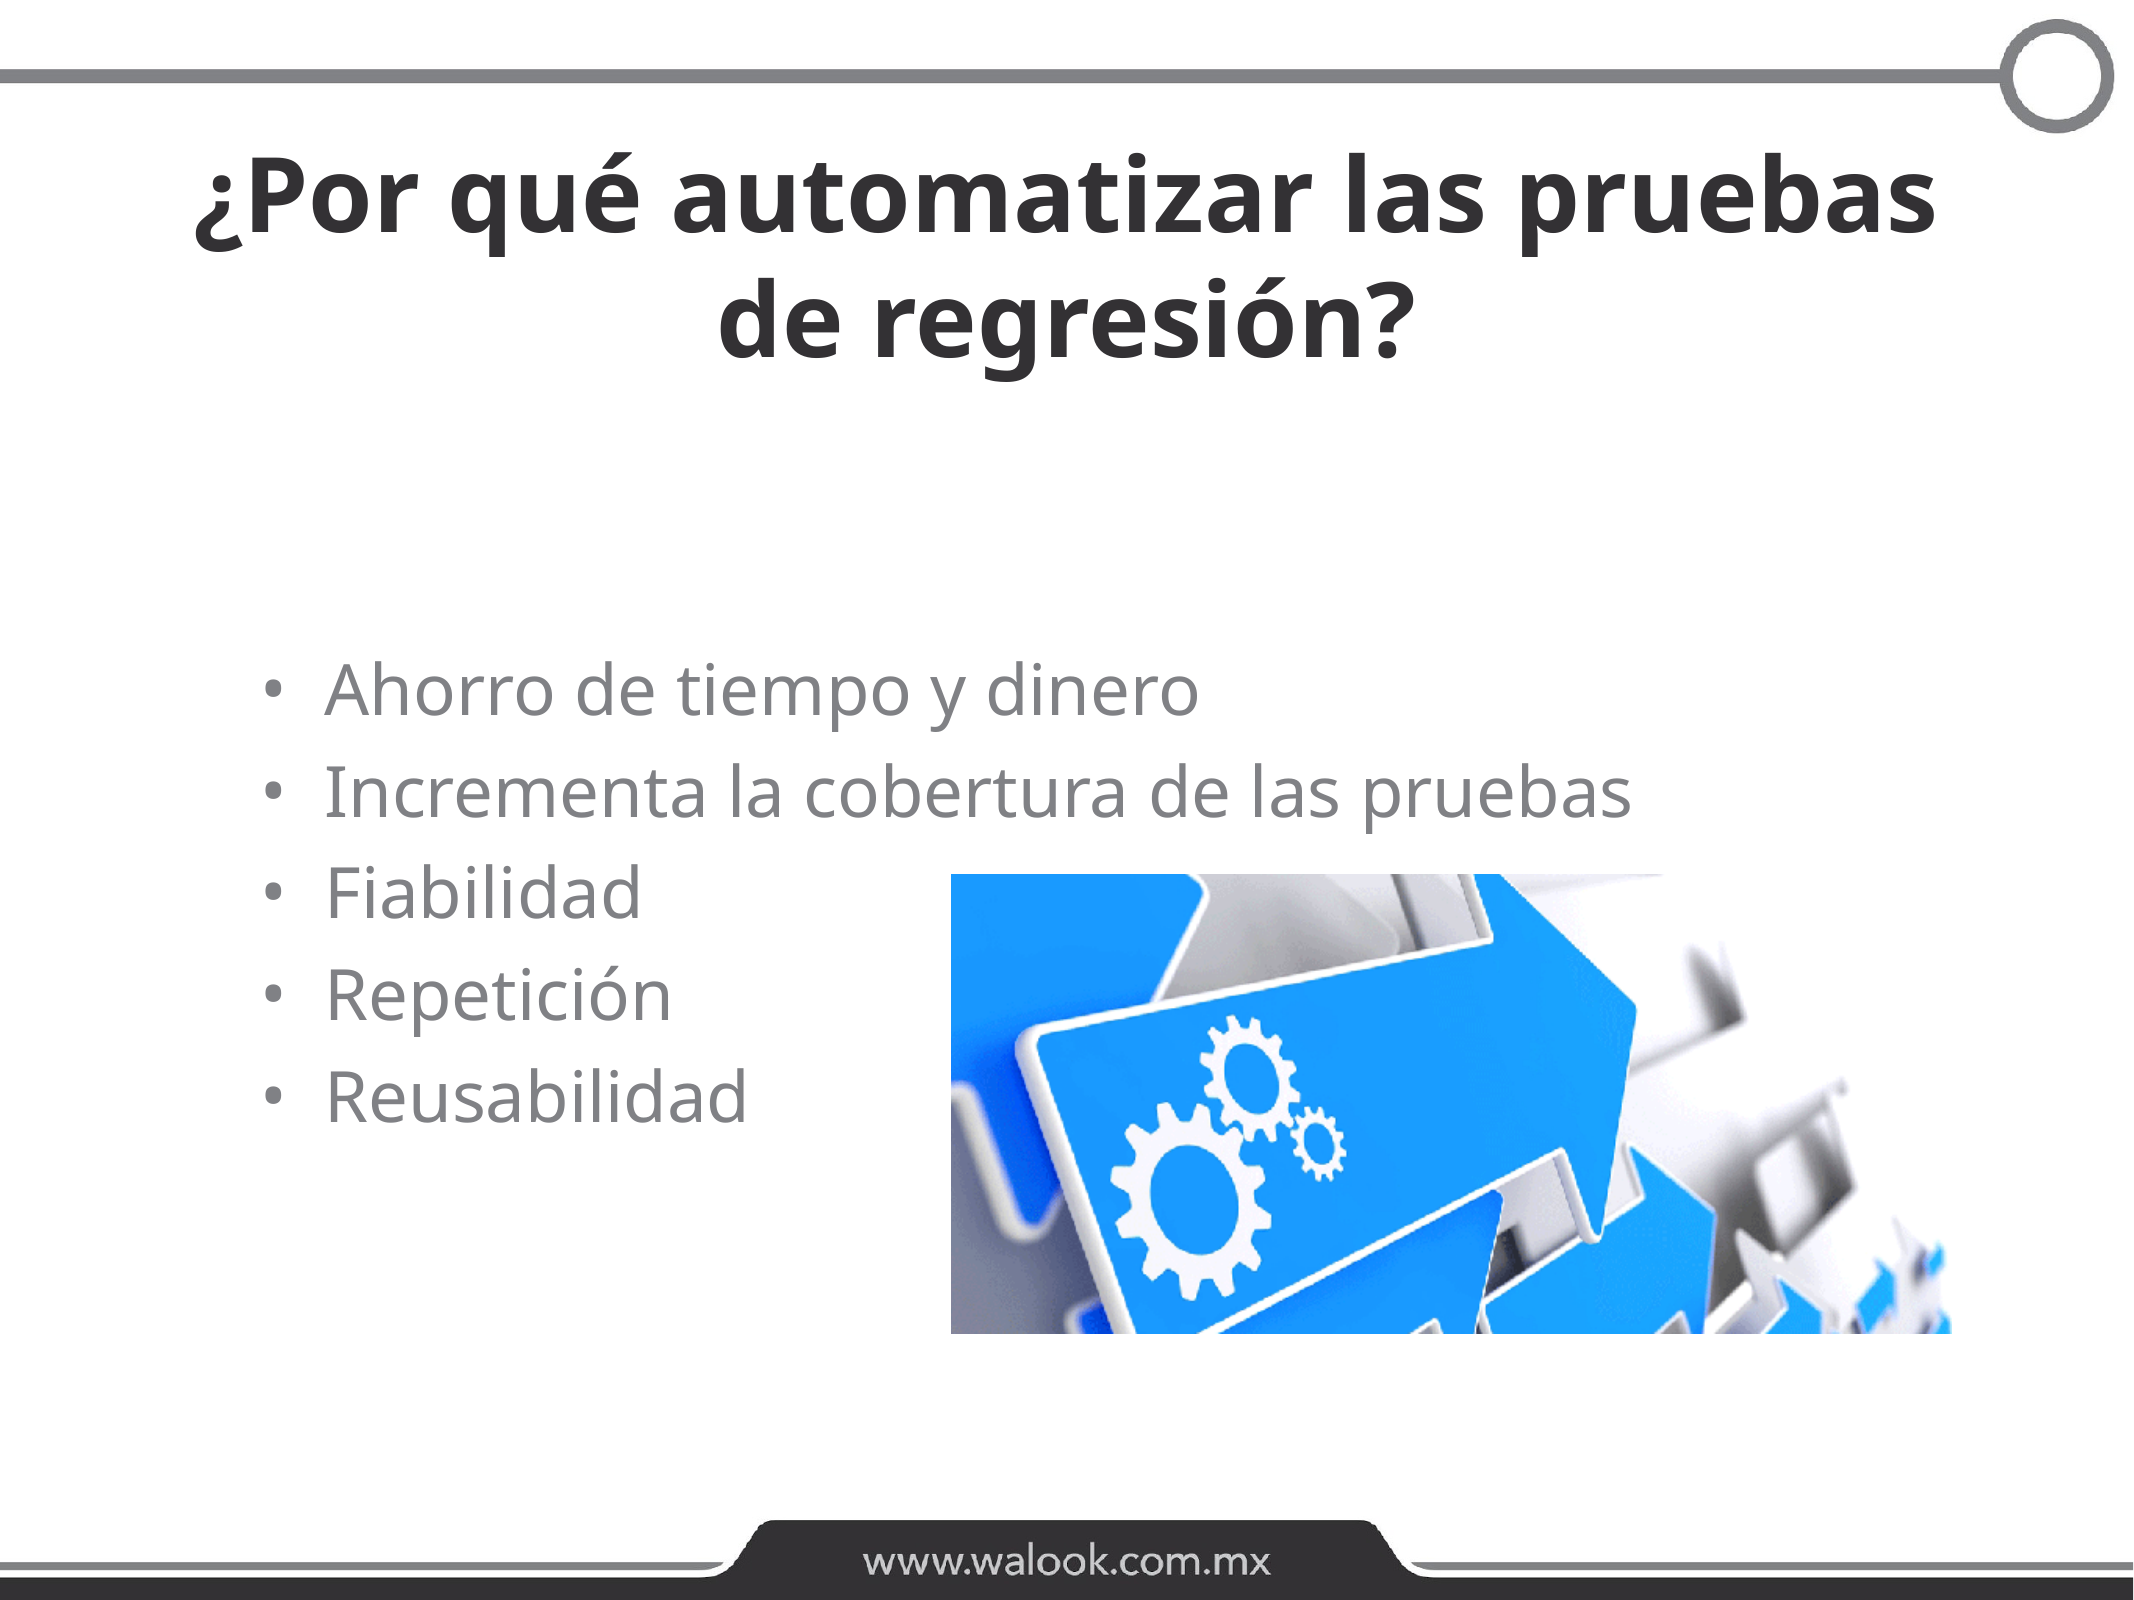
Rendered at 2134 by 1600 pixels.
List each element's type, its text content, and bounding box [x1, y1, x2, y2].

title ¿Por qué automatizar las pruebas de regresión? [156, 76, 1978, 431]
list Ahorro de tiempo y dinero Incrementa la cobertura de las pruebas Fiabilidad Repetición Reusabilidad [234, 430, 1899, 1334]
picture [0, 0, 2134, 1600]
